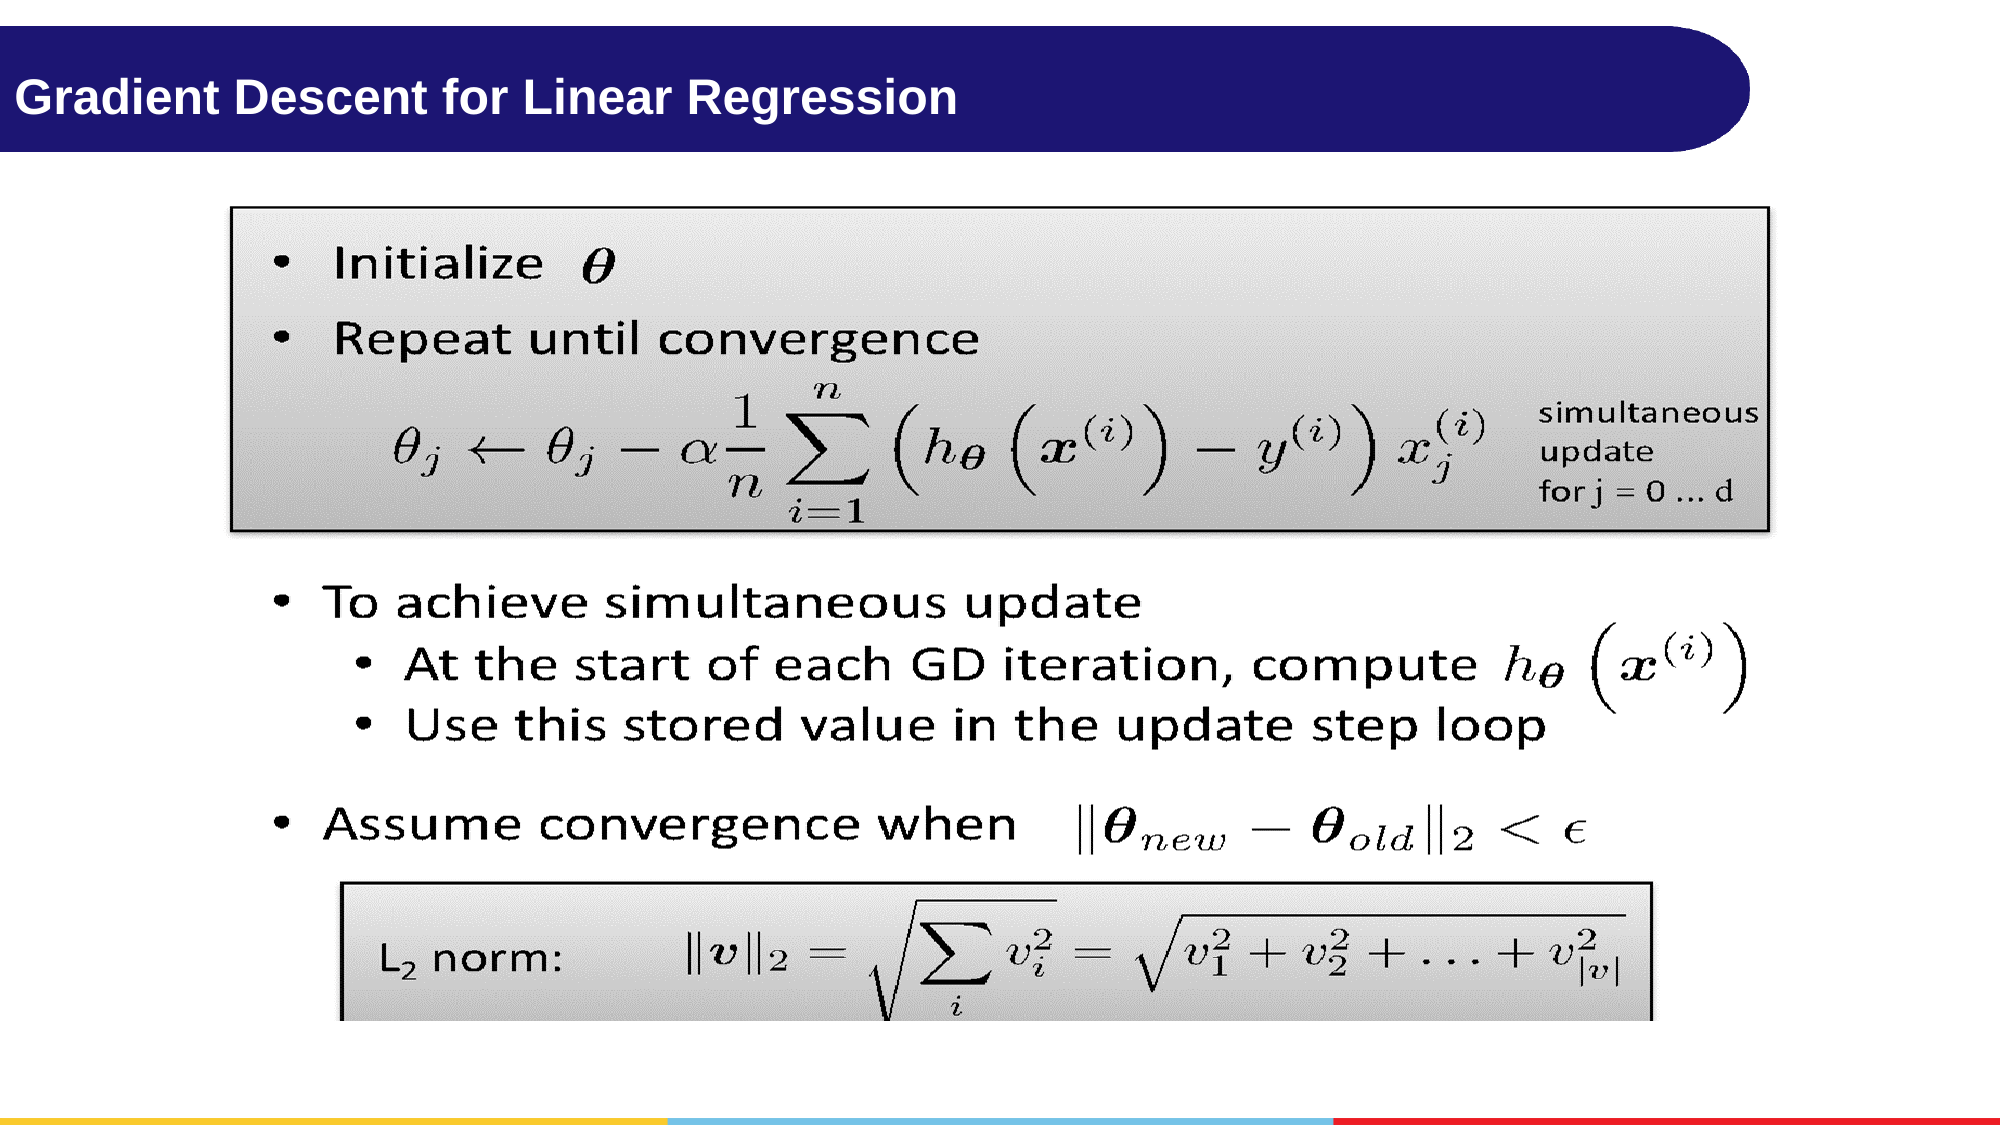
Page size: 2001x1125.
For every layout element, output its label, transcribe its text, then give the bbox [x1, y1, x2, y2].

picture [0, 1118, 2000, 1125]
picture [0, 26, 1750, 152]
text_box Gradient Descent for Linear Regression [12, 62, 1025, 125]
picture [174, 199, 1800, 1021]
